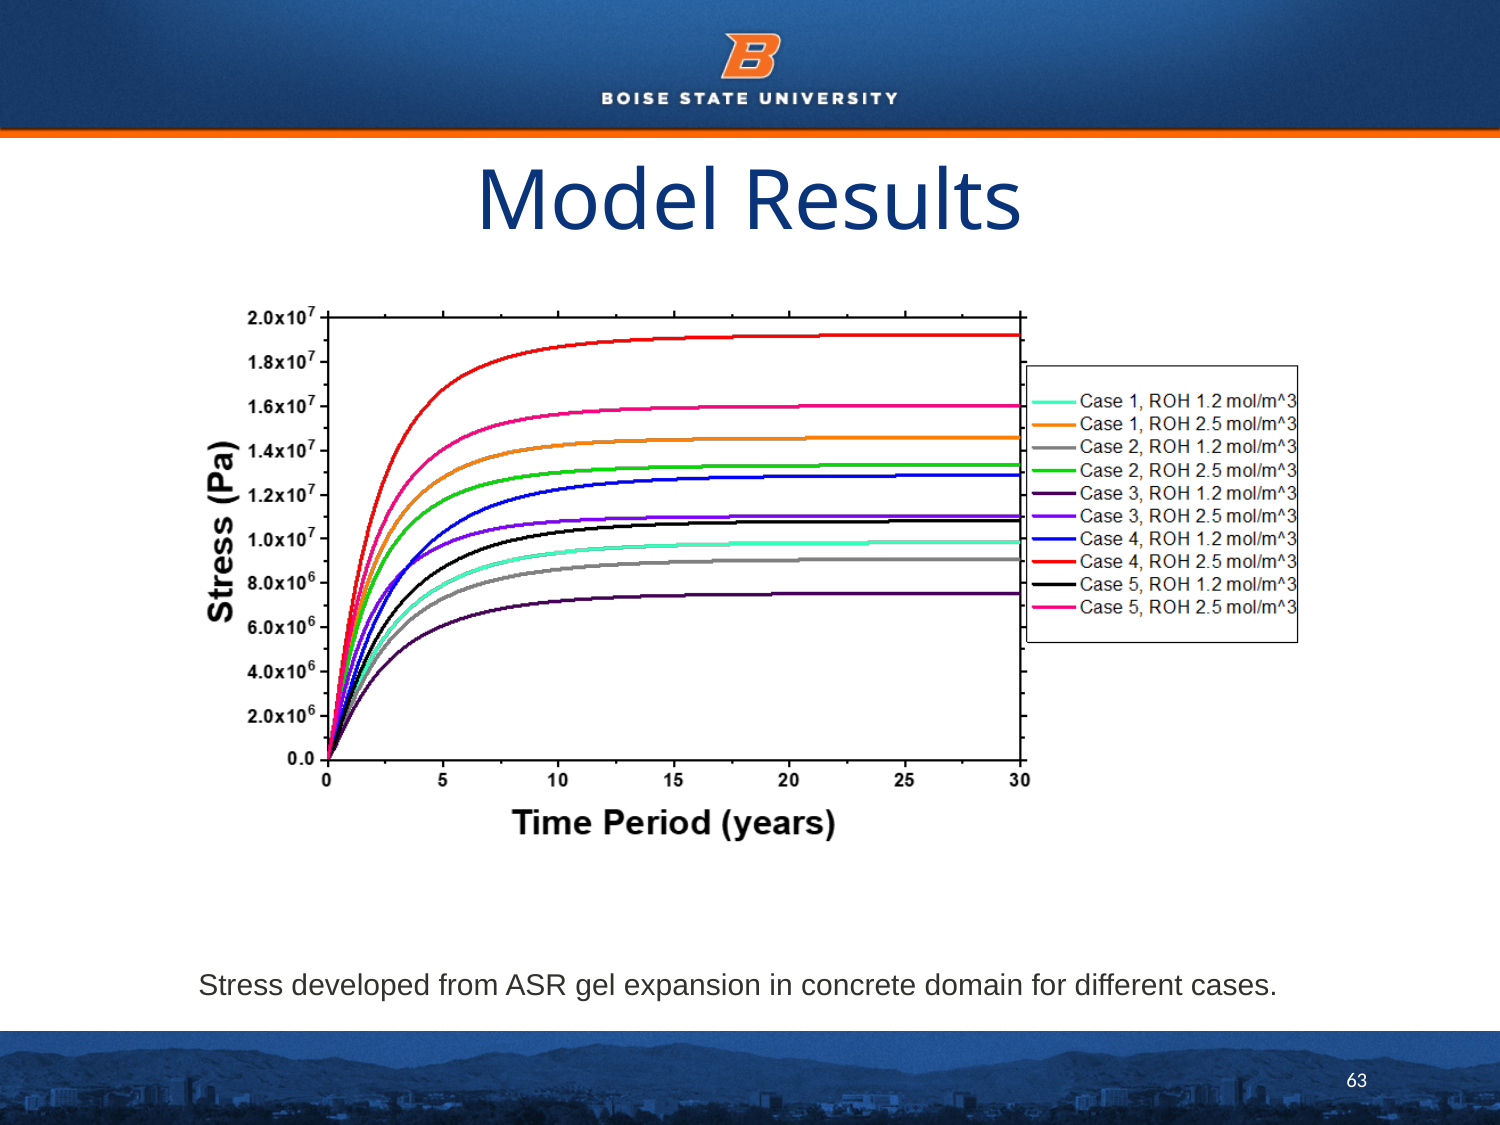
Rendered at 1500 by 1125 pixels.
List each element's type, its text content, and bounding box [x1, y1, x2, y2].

picture [0, 1031, 1500, 1125]
picture [203, 246, 1313, 897]
title Model Results [75, 137, 1425, 255]
picture [0, 0, 1500, 138]
list Stress developed from ASR gel expansion in concrete domain for different cases. [99, 262, 1377, 1013]
